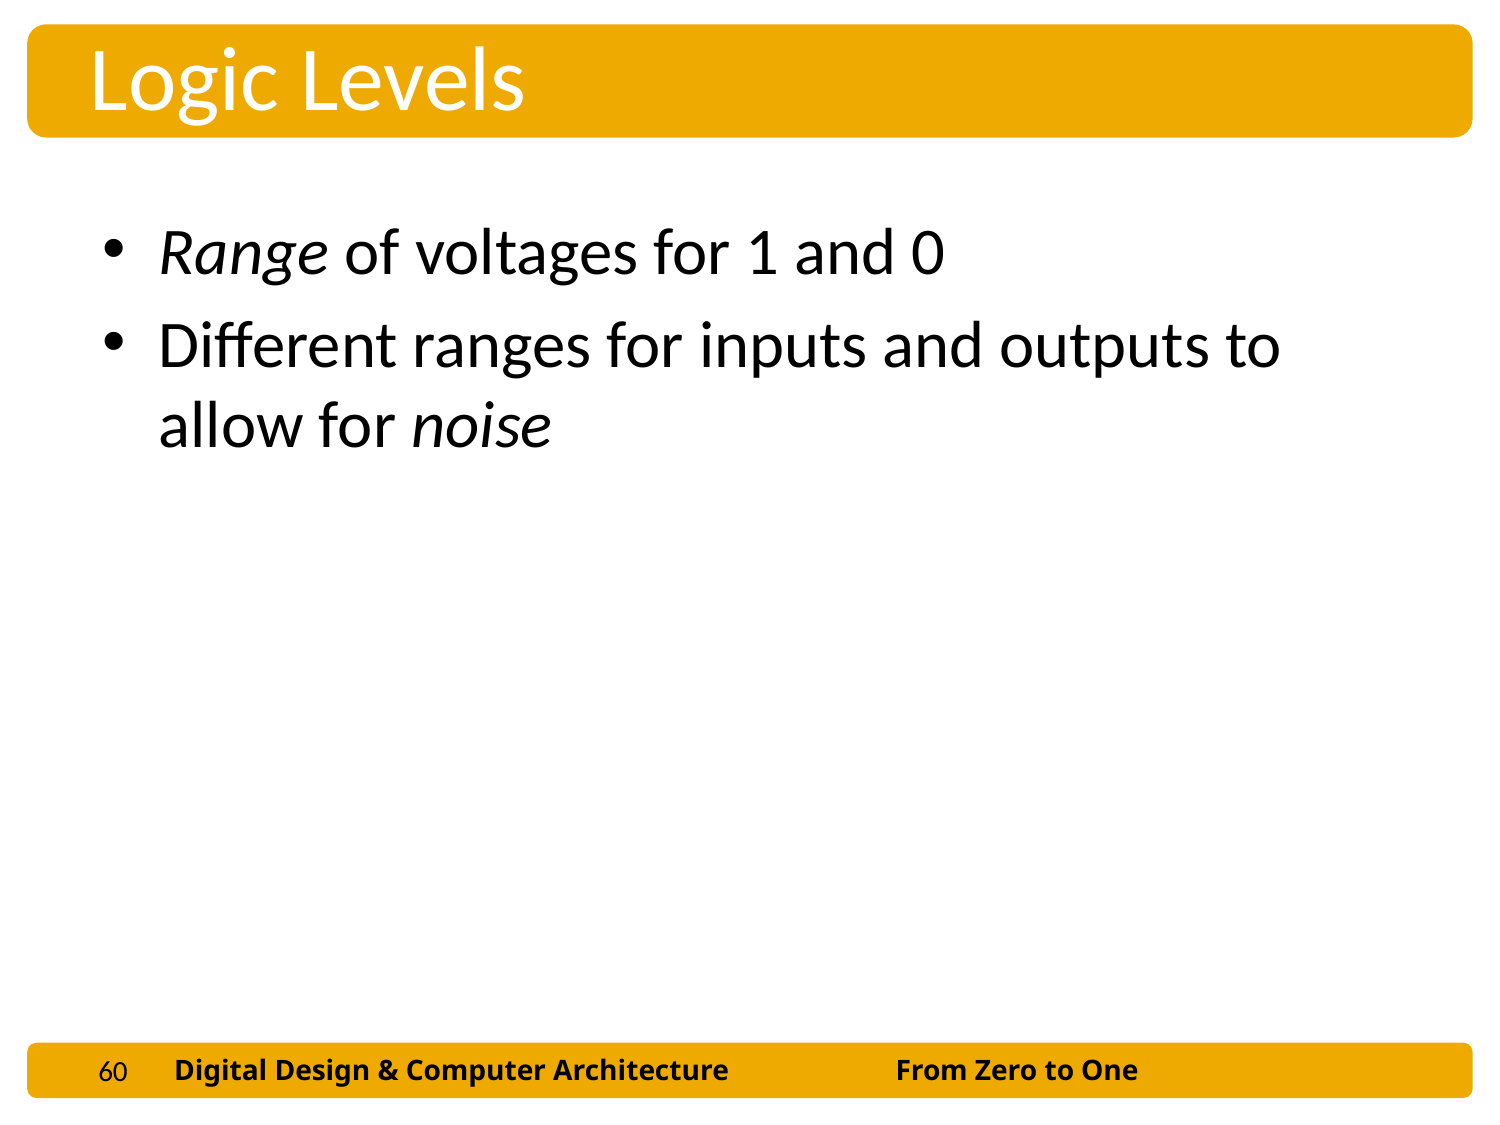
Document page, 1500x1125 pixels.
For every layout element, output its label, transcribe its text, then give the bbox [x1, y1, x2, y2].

text_box Logic Levels [75, 11, 1375, 136]
slide_number 60 [0, 1044, 143, 1096]
list Range of voltages for 1 and 0 Different ranges for inputs and outputs to allow for noise [87, 200, 1313, 1013]
